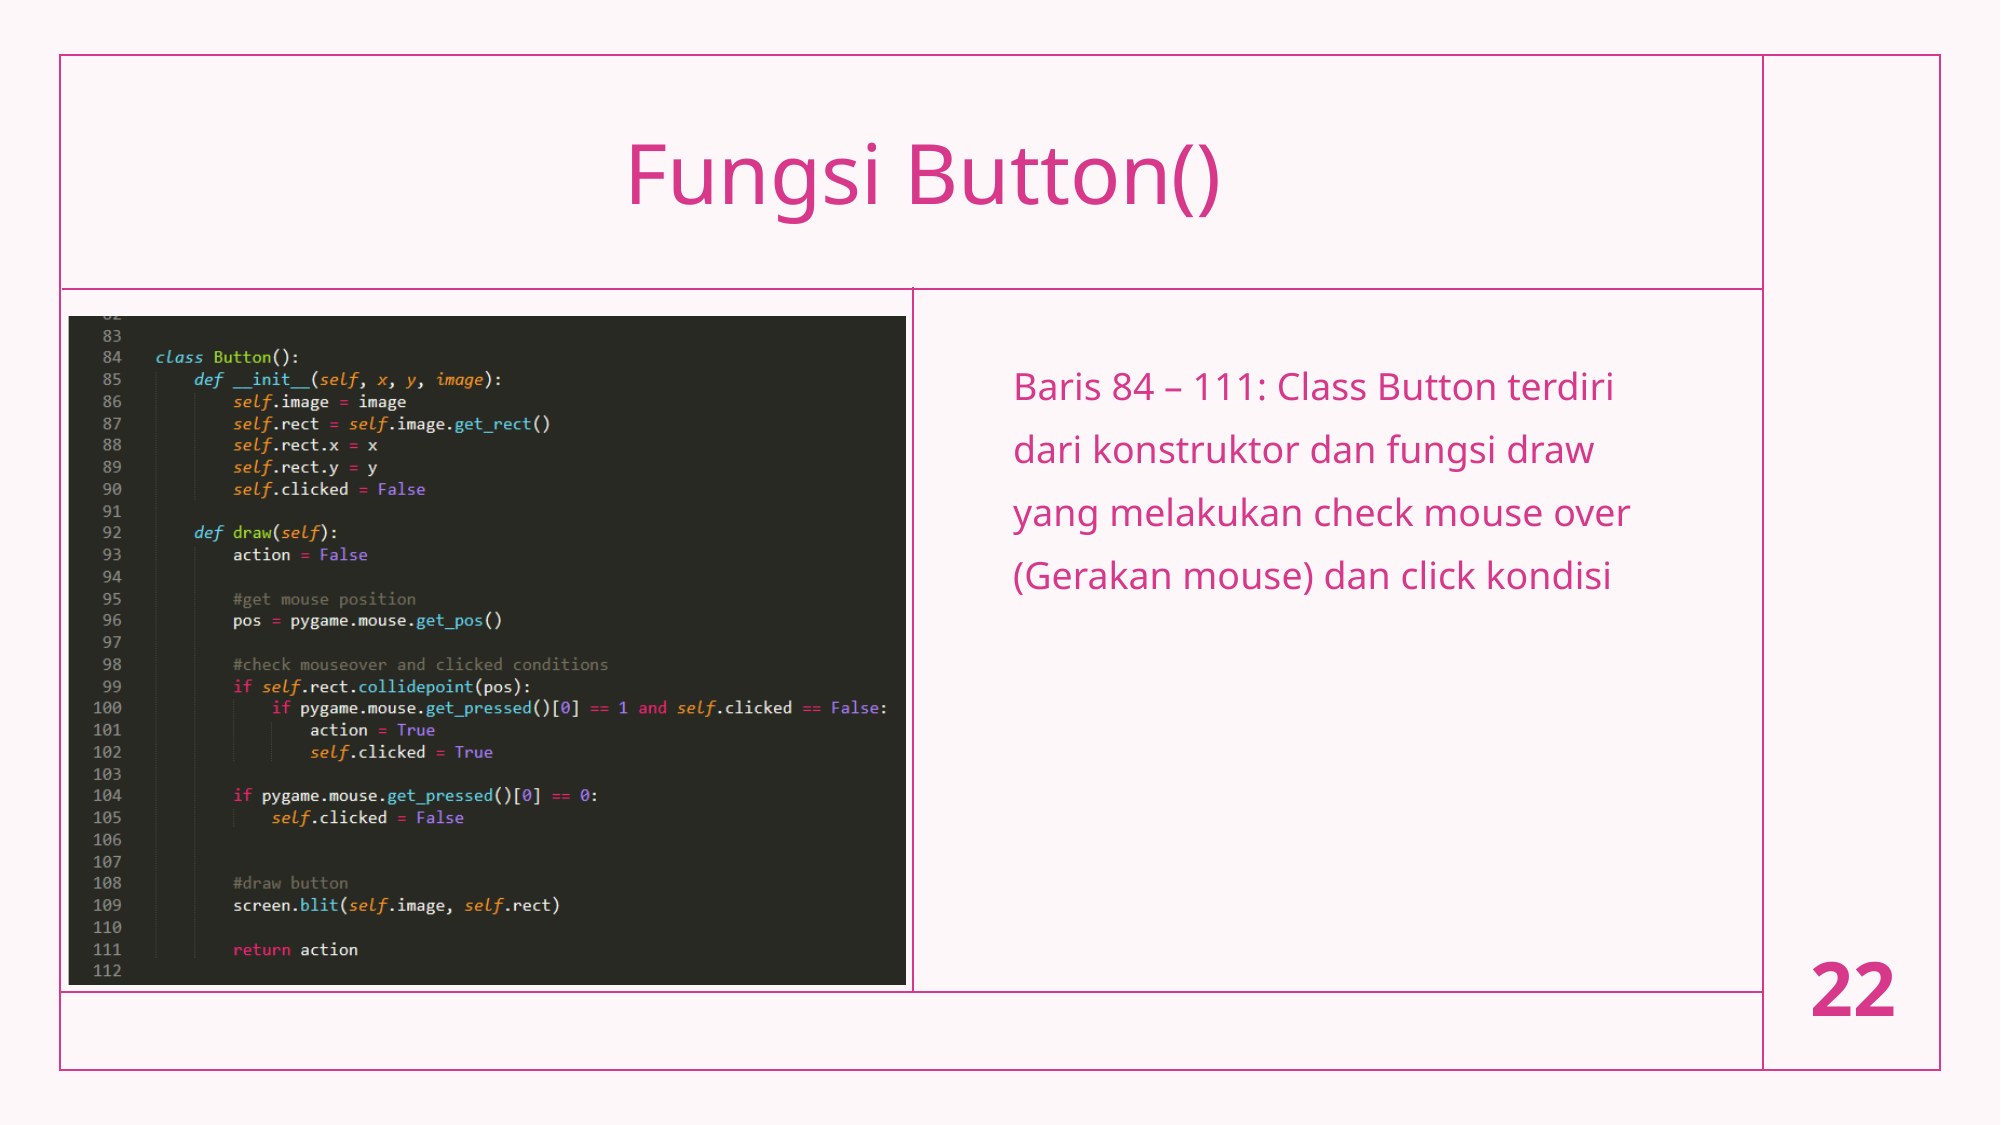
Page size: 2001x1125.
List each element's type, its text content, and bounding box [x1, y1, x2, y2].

picture [68, 316, 907, 985]
title Fungsi Button() [137, 96, 1709, 259]
slide_number 22 [1775, 930, 1932, 1055]
list Baris 84 – 111: Class Button terdiri dari konstruktor dan fungsi draw yang melakukan check mouse over (Gerakan mouse) dan click kondisi [979, 337, 1702, 949]
